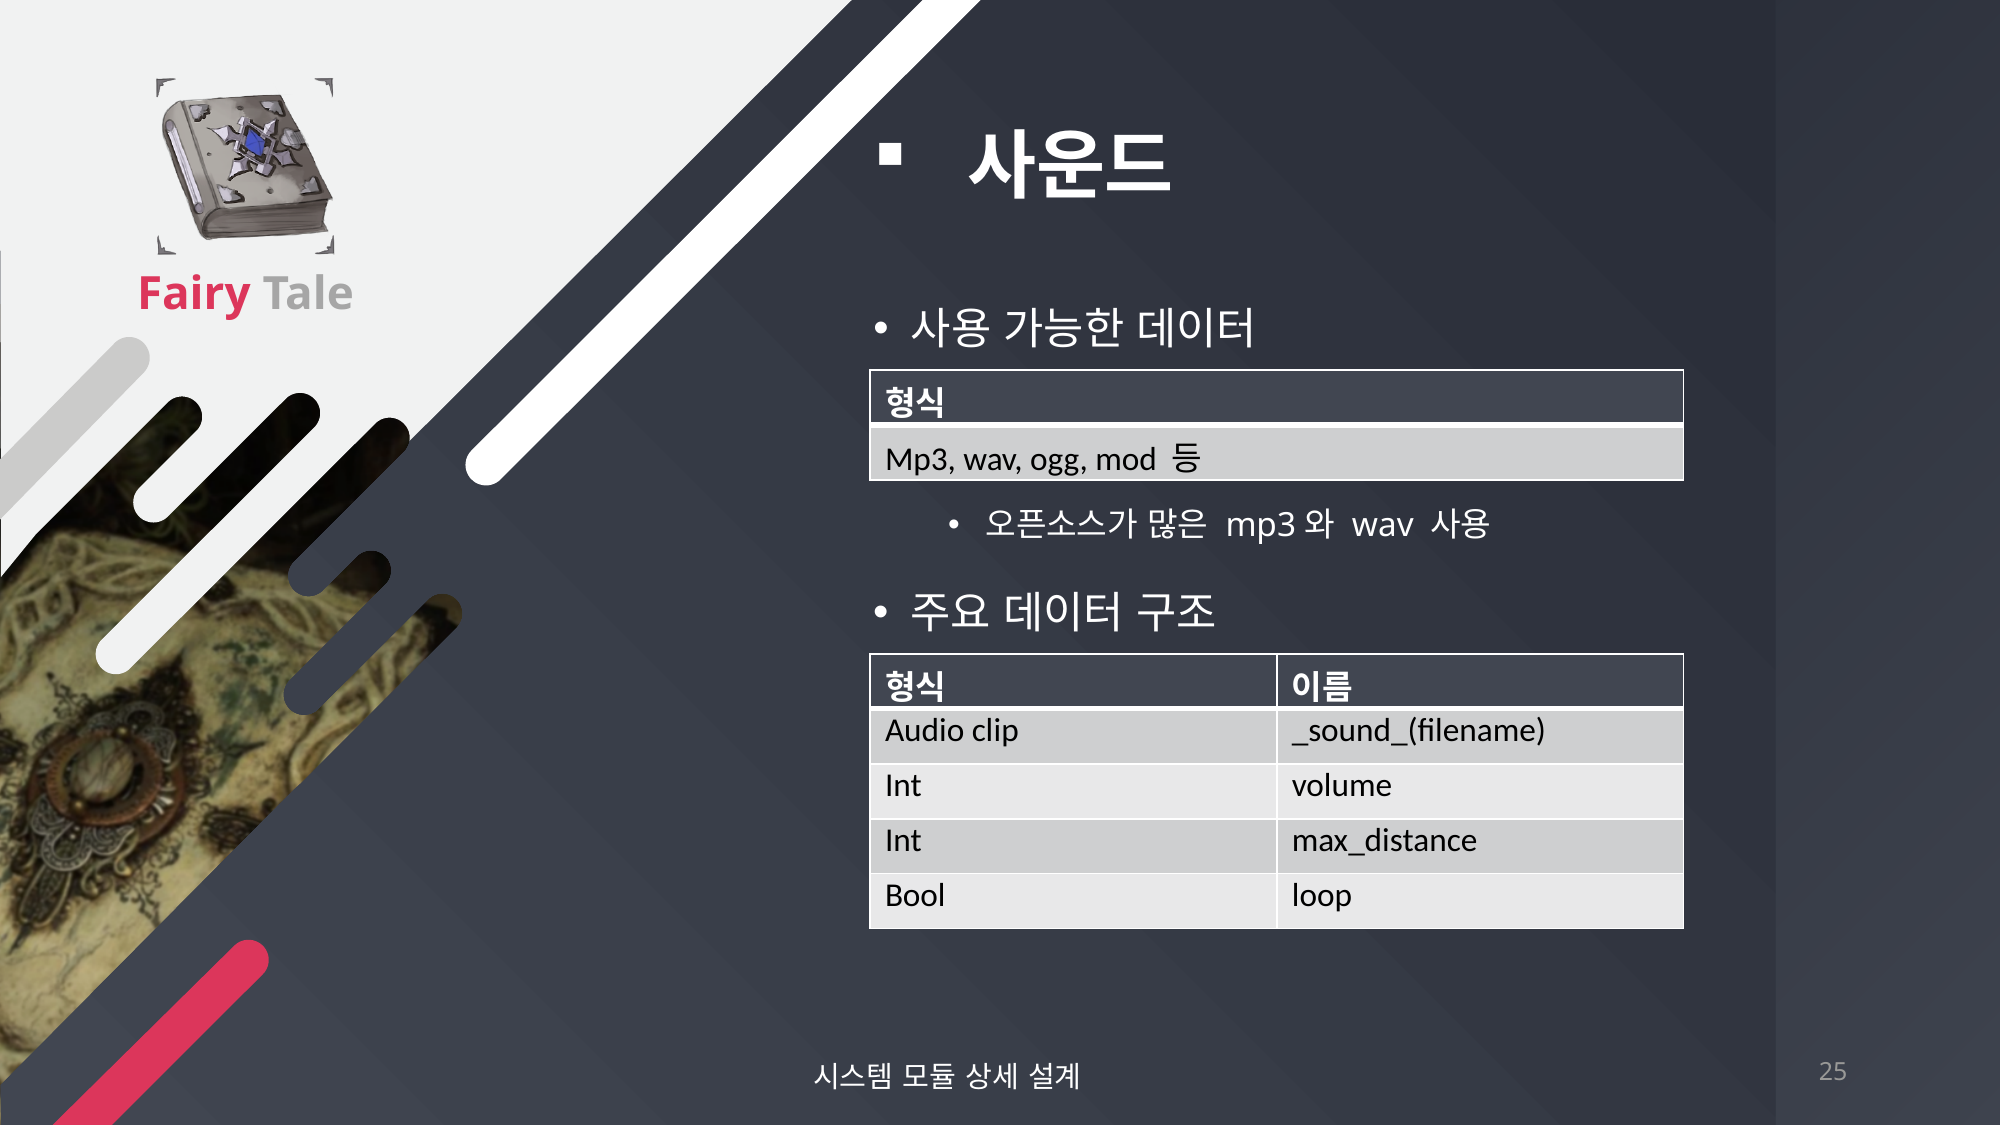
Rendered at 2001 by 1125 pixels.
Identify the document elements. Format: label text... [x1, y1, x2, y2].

table_cell max_distance [1278, 820, 1683, 873]
table_cell loop [1278, 874, 1683, 928]
footer 시스템 모듈 상세 설계 [469, 1046, 1427, 1107]
slide_number 25 [1667, 1042, 1863, 1103]
picture [0, 393, 462, 1084]
text_box 주요 데이터 구조 [858, 582, 1922, 634]
table_cell Int [871, 765, 1276, 818]
list 사용 가능한 데이터 [858, 299, 1922, 350]
table_cell Audio clip [871, 711, 1276, 763]
table_header 형식 [871, 371, 1683, 422]
text_box Fairy Tale [117, 256, 374, 327]
table_cell Bool [871, 874, 1276, 928]
text_box 오픈소스가 많은 mp3와 wav 사용 [858, 500, 1922, 551]
title 사운드 [858, 59, 1922, 278]
table_header 형식 [871, 655, 1276, 706]
table_cell Mp3, wav, ogg, mod 등 [871, 428, 1683, 479]
picture [154, 74, 337, 257]
table_cell volume [1278, 765, 1683, 818]
table_cell _sound_(filename) [1278, 711, 1683, 763]
table_header 이름 [1278, 655, 1683, 706]
table_cell Int [871, 820, 1276, 873]
